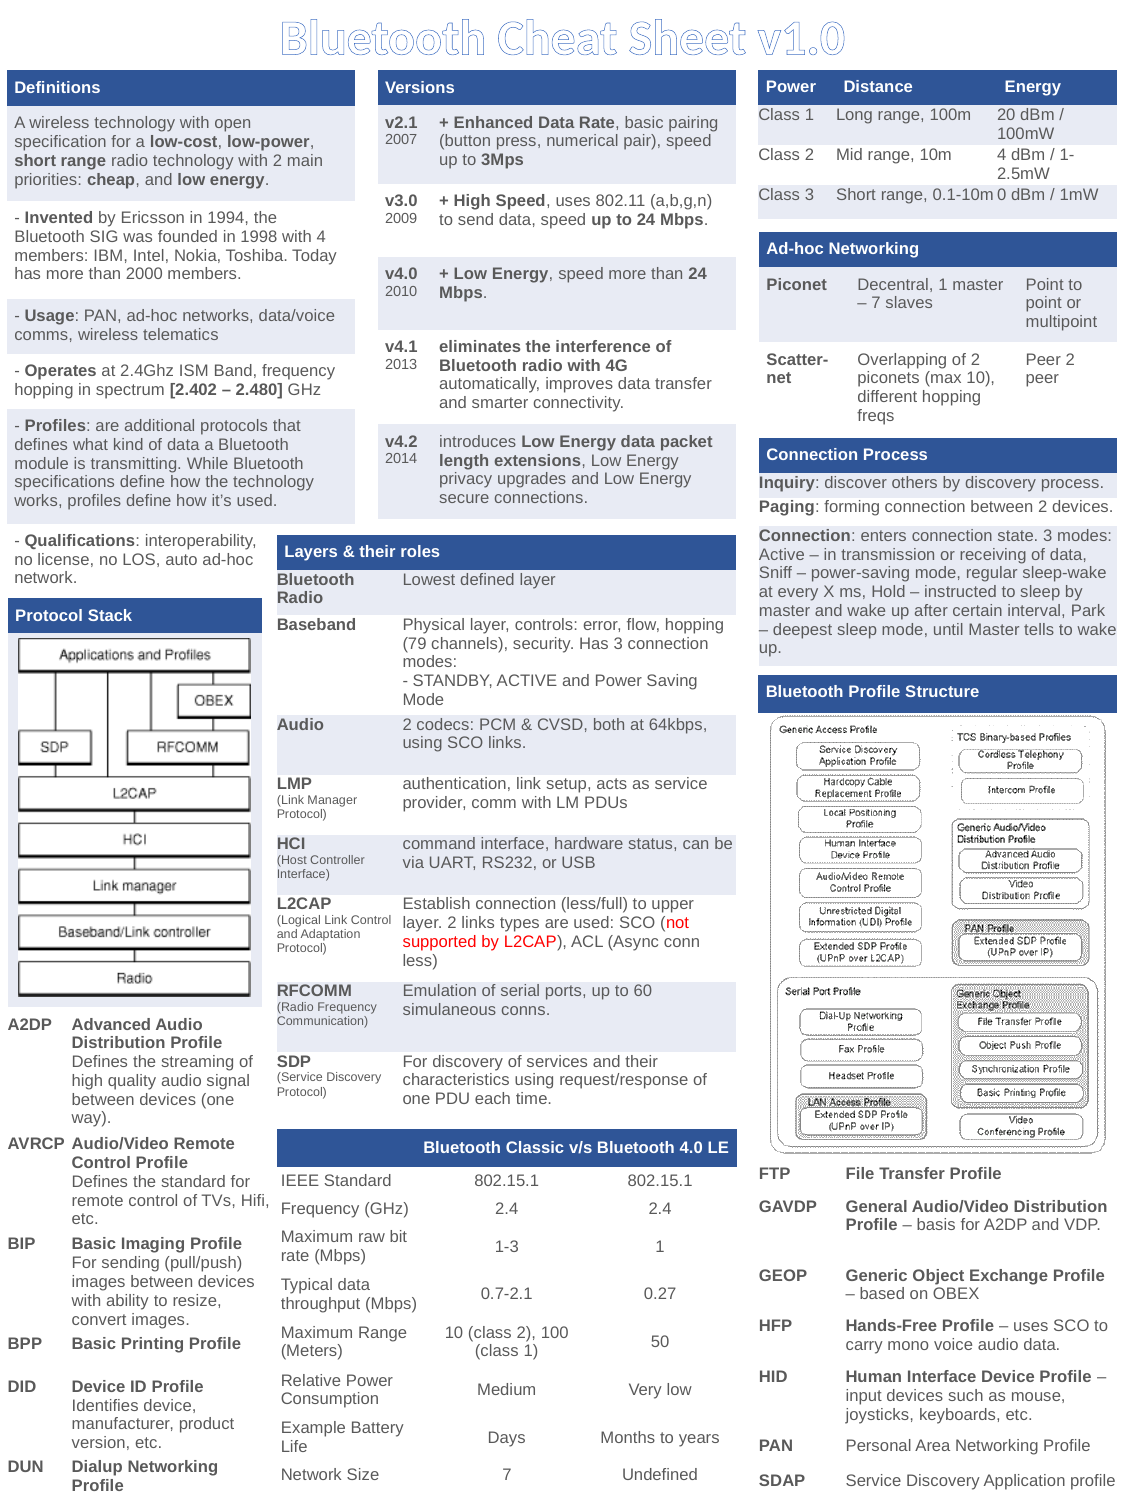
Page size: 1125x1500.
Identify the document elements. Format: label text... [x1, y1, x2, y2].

table_cell Relative Power Consumption [277, 1366, 430, 1413]
table_cell Generic Object Exchange Profile – based on OBEX [846, 1266, 1117, 1317]
table_cell v3.0 2009 [378, 184, 432, 257]
table_cell RFCOMM (Radio Frequency Communication) [277, 982, 403, 1052]
table_header Distance [836, 70, 997, 105]
table_cell Decentral, 1 master – 7 slaves [850, 267, 1018, 342]
table_cell Scatter-net [759, 342, 850, 437]
table_cell Audio/Video Remote Control Profile Defines the standard for remote control of TVs, Hifi, etc. [72, 1135, 271, 1235]
table_cell SDP (Service Discovery Protocol) [277, 1052, 403, 1112]
table_cell - Operates at 2.4Ghz ISM Band, frequency hopping in spectrum [2.402 – 2.480] GHz [7, 354, 355, 409]
table_cell authentication, link setup, acts as service provider, comm with LM PDUs [403, 775, 736, 835]
table_cell + Low Energy, speed more than 24 Mbps. [432, 257, 736, 330]
table_cell eliminates the interference of Bluetooth radio with 4G automatically, improves data transfer and smarter connectivity. [432, 330, 736, 424]
picture [18, 638, 251, 997]
table_cell Months to years [583, 1413, 737, 1461]
table_cell v4.1 2013 [378, 330, 432, 424]
table_cell LMP (Link Manager Protocol) [277, 775, 403, 835]
table_cell Very low [583, 1366, 737, 1413]
table_cell General Audio/Video Distribution Profile – basis for A2DP and VDP. [846, 1197, 1117, 1266]
table_cell 4 dBm / 1-2.5mW [997, 145, 1117, 185]
table_cell Audio [277, 715, 403, 775]
table_cell - Usage: PAN, ad-hoc networks, data/voice comms, wireless telematics [7, 299, 355, 354]
table_cell Establish connection (less/full) to upper layer. 2 links types are used: SCO (not supported by L2CAP), ACL (Async conn less) [403, 895, 736, 982]
table_header Energy [997, 70, 1117, 105]
table_cell PAN [759, 1437, 846, 1472]
table_cell Point to point or multipoint [1018, 267, 1117, 342]
table_cell 7 [430, 1461, 583, 1489]
table_cell BIP [8, 1235, 72, 1334]
table_cell BPP [8, 1334, 72, 1377]
table_cell Typical data throughput (Mbps) [277, 1270, 430, 1318]
table_cell Short range, 0.1-10m [836, 185, 997, 219]
table_cell A wireless technology with open specification for a low-cost, low-power, short range radio technology with 2 main priorities: cheap, and low energy. [7, 106, 355, 201]
table_cell Dialup Networking Profile [72, 1457, 271, 1500]
table_cell + High Speed, uses 802.11 (a,b,g,n) to send data, speed up to 24 Mbps. [432, 184, 736, 257]
table_cell Physical layer, controls: error, flow, hopping (79 channels), security. Has 3 connection modes: - STANDBY, ACTIVE and Power Saving Mode [403, 615, 736, 715]
table_header Bluetooth Profile Structure [758, 675, 1117, 713]
table_cell Frequency (GHz) [277, 1194, 430, 1222]
table_cell 0.7-2.1 [430, 1270, 583, 1318]
table_header Connection Process [759, 438, 1117, 473]
table_cell 2 codecs: PCM & CVSD, both at 64kbps, using SCO links. [403, 715, 736, 775]
table_cell 802.15.1 [583, 1167, 737, 1194]
table_cell Lowest defined layer [403, 570, 736, 615]
table_cell Class 1 [758, 105, 836, 145]
table_cell - Profiles: are additional protocols that defines what kind of data a Bluetooth module is transmitting. While Bluetooth specifications define how the technology works, profiles define how it’s used. [7, 409, 355, 524]
table_cell introduces Low Energy data packet length extensions, Low Energy privacy upgrades and Low Energy secure connections. [432, 424, 736, 519]
table_cell [8, 633, 262, 1007]
table_cell Peer 2 peer [1018, 342, 1117, 437]
table_header Versions [378, 70, 736, 105]
table_cell Inquiry: discover others by discovery process. [759, 473, 1117, 498]
table_header Ad-hoc Networking [759, 232, 1117, 267]
table_header Bluetooth Classic v/s Bluetooth 4.0 LE [277, 1129, 737, 1167]
table_cell 2.4 [583, 1194, 737, 1222]
table_cell DUN [8, 1457, 72, 1500]
table_cell + Enhanced Data Rate, basic pairing (button press, numerical pair), speed up to 3Mps [432, 105, 736, 184]
table_header Definitions [7, 70, 355, 106]
table_cell For discovery of services and their characteristics using request/response of one PDU each time. [403, 1052, 736, 1112]
table_cell Paging: forming connection between 2 devices. [759, 498, 1117, 526]
table_cell L2CAP (Logical Link Control and Adaptation Protocol) [277, 895, 403, 982]
table_cell Service Discovery Application profile [846, 1472, 1117, 1500]
table_cell 1-3 [430, 1222, 583, 1270]
table_cell Personal Area Networking Profile [846, 1437, 1117, 1472]
table_cell Example Battery Life [277, 1413, 430, 1461]
table_cell v4.0 2010 [378, 257, 432, 330]
table_cell Basic Imaging Profile For sending (pull/push) images between devices with ability to resize, convert images. [72, 1235, 271, 1334]
table_cell HCI (Host Controller Interface) [277, 835, 403, 895]
table_cell HID [759, 1367, 846, 1437]
table_cell 50 [583, 1318, 737, 1366]
table_cell v2.1 2007 [378, 105, 432, 184]
picture [765, 712, 1108, 1158]
table_header FTP [759, 1165, 846, 1197]
table_cell Days [430, 1413, 583, 1461]
table_cell 10 (class 2), 100 (class 1) [430, 1318, 583, 1366]
table_cell Maximum raw bit rate (Mbps) [277, 1222, 430, 1270]
table_cell Basic Printing Profile [72, 1334, 271, 1377]
table_cell Class 3 [758, 185, 836, 219]
table_cell IEEE Standard [277, 1167, 430, 1194]
table_header Advanced Audio Distribution Profile Defines the streaming of high quality audio signal between devices (one way). [72, 1015, 271, 1135]
table_cell 2.4 [430, 1194, 583, 1222]
table_header Protocol Stack [8, 598, 262, 633]
table_cell Long range, 100m [836, 105, 997, 145]
table_cell v4.2 2014 [378, 424, 432, 519]
table_cell HFP [759, 1317, 846, 1367]
table_cell Connection: enters connection state. 3 modes: Active – in transmission or receiving of data, Sniff – power-saving mode, regular sleep-wake at every X ms, Hold – instructed to sleep by master and wake up after certain interval, Park – deepest sleep mode, until Master tells to wake up. [759, 526, 1117, 666]
table_cell 0 dBm / 1mW [997, 185, 1117, 219]
table_cell GAVDP [759, 1197, 846, 1266]
table_header Power [758, 70, 836, 105]
table_cell GEOP [759, 1266, 846, 1317]
table_header File Transfer Profile [846, 1165, 1117, 1197]
table_cell Undefined [583, 1461, 737, 1489]
table_cell Overlapping of 2 piconets (max 10), different hopping freqs [850, 342, 1018, 437]
table_cell AVRCP [8, 1135, 72, 1235]
table_cell 802.15.1 [430, 1167, 583, 1194]
table_cell SDAP [759, 1472, 846, 1500]
table_cell DID [8, 1377, 72, 1457]
table_cell 0.27 [583, 1270, 737, 1318]
table_cell Hands-Free Profile – uses SCO to carry mono voice audio data. [846, 1317, 1117, 1367]
table_cell command interface, hardware status, can be via UART, RS232, or USB [403, 835, 736, 895]
table_cell - Invented by Ericsson in 1994, the Bluetooth SIG was founded in 1998 with 4 members: IBM, Intel, Nokia, Toshiba. Today has more than 2000 members. [7, 201, 355, 299]
table_cell Maximum Range (Meters) [277, 1318, 430, 1366]
table_cell Mid range, 10m [836, 145, 997, 185]
table_cell Emulation of serial ports, up to 60 simulaneous conns. [403, 982, 736, 1052]
table_cell [758, 713, 1117, 1178]
table_cell Piconet [759, 267, 850, 342]
table_cell 1 [583, 1222, 737, 1270]
table_cell Device ID Profile Identifies device, manufacturer, product version, etc. [72, 1377, 271, 1457]
table_cell Network Size [277, 1461, 430, 1489]
text_box Bluetooth Cheat Sheet v1.0 [7, 0, 1118, 72]
table_header Layers & their roles [277, 535, 736, 570]
table_cell Bluetooth Radio [277, 570, 403, 615]
table_cell Human Interface Device Profile – input devices such as mouse, joysticks, keyboards, etc. [846, 1367, 1117, 1437]
table_header A2DP [8, 1015, 72, 1135]
table_cell - Qualifications: interoperability, no license, no LOS, auto ad-hoc network. [7, 524, 355, 599]
table_cell Class 2 [758, 145, 836, 185]
table_cell Medium [430, 1366, 583, 1413]
table_cell 20 dBm / 100mW [997, 105, 1117, 145]
table_cell Baseband [277, 615, 403, 715]
